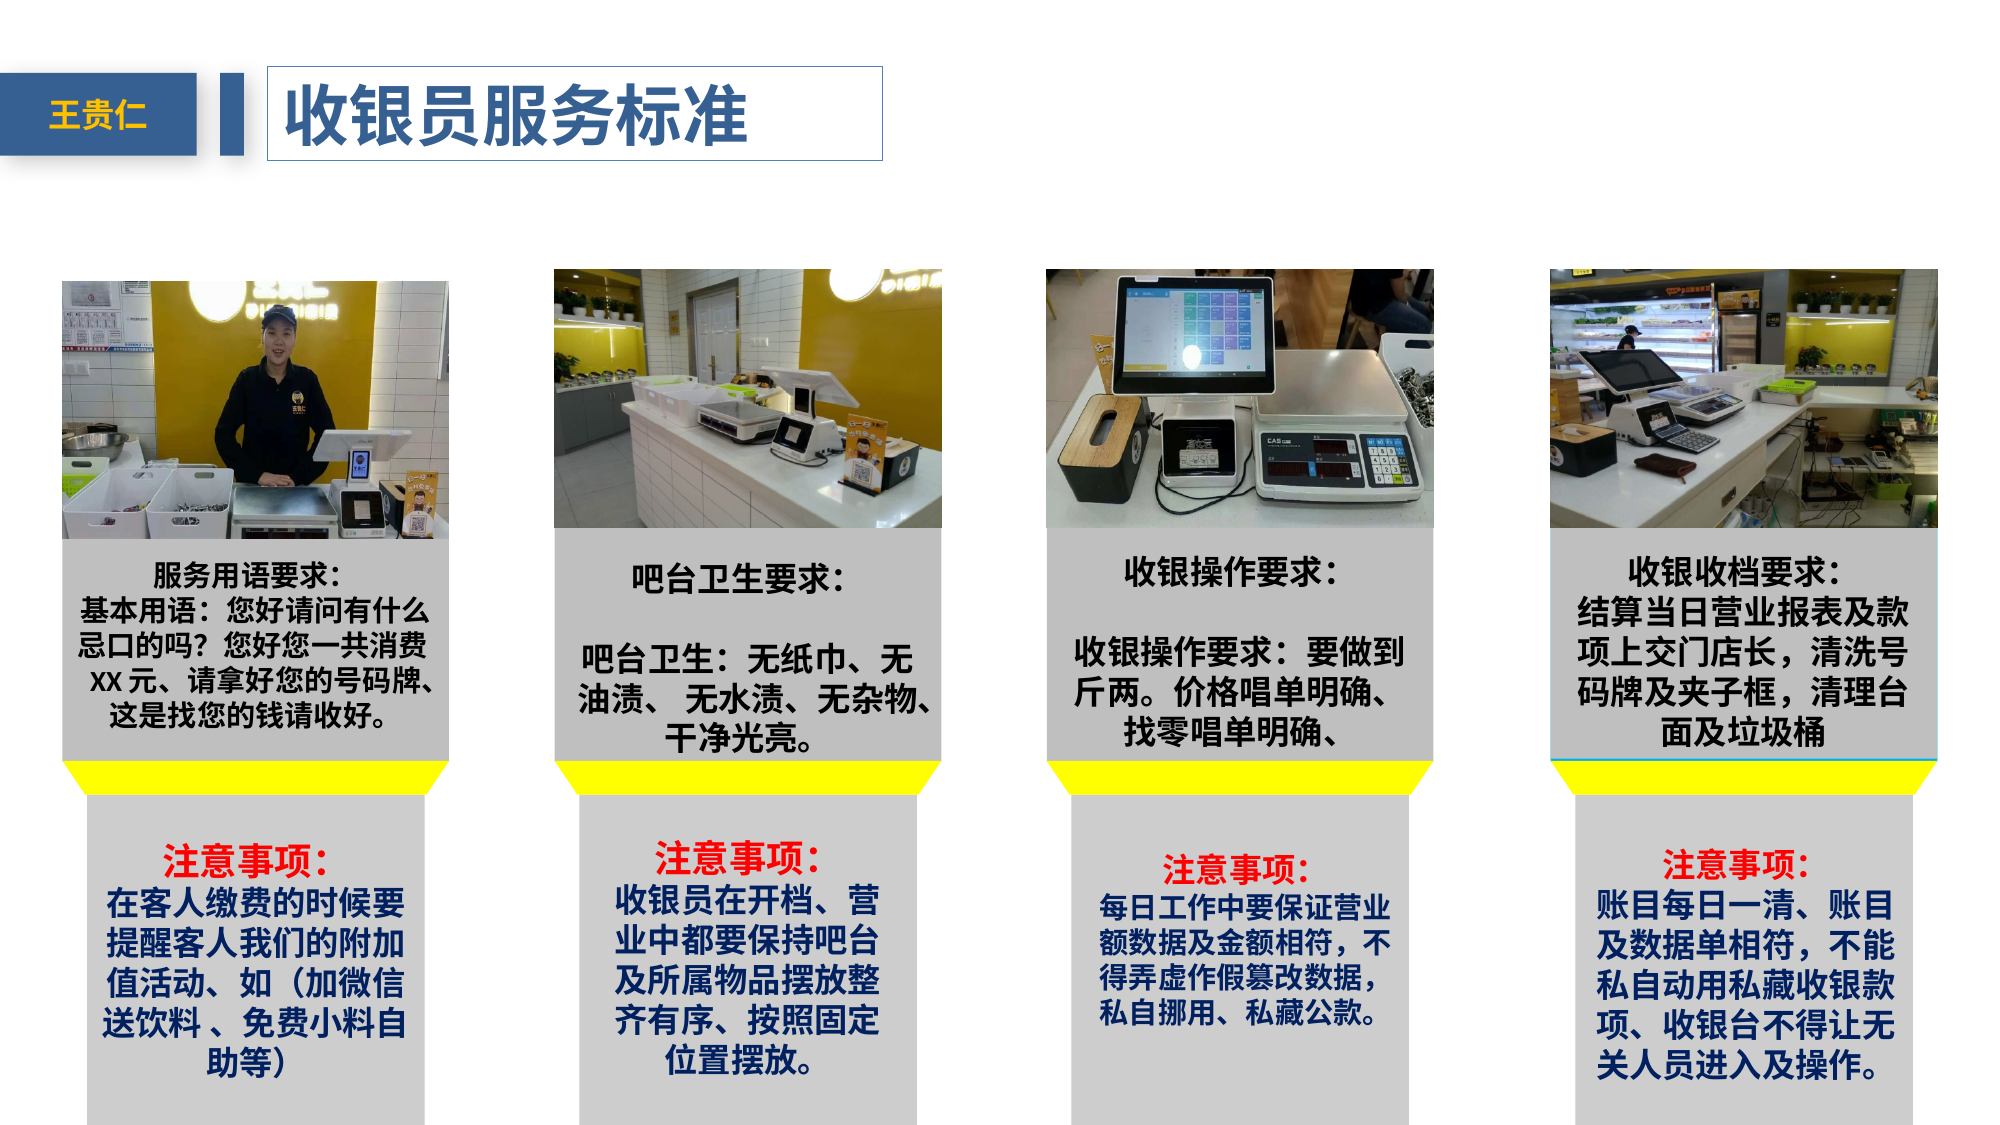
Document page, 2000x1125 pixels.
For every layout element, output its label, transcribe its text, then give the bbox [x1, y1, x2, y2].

text_box 王贵仁 [0, 71, 199, 158]
picture [62, 280, 450, 540]
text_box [554, 534, 942, 1125]
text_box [62, 546, 450, 1125]
picture [1550, 269, 1938, 528]
text_box [218, 71, 246, 158]
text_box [1046, 535, 1434, 1125]
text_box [1550, 534, 1938, 1125]
text_box 收银员服务标准 [267, 66, 883, 161]
picture [1046, 269, 1434, 528]
picture [554, 269, 942, 528]
